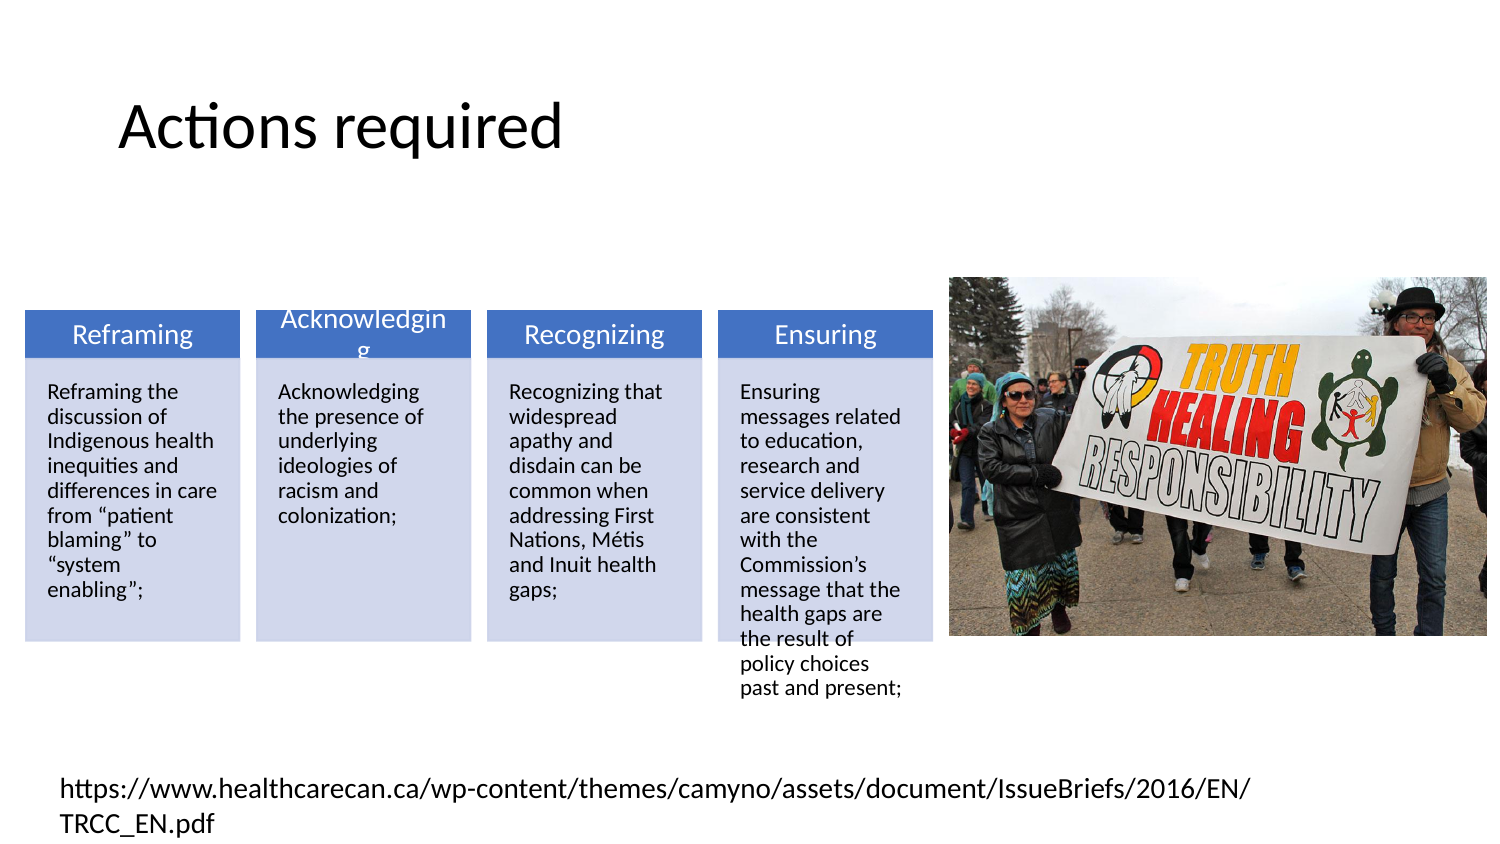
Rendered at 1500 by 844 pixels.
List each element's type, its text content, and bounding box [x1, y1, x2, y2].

title Actions required [103, 44, 1397, 208]
text_box https://www.healthcarecan.ca/wp-content/themes/camyno/assets/document/IssueBriefs/2016/EN/TRCC_EN.pdf [44, 761, 1408, 844]
picture [949, 277, 1487, 636]
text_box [25, 310, 933, 641]
